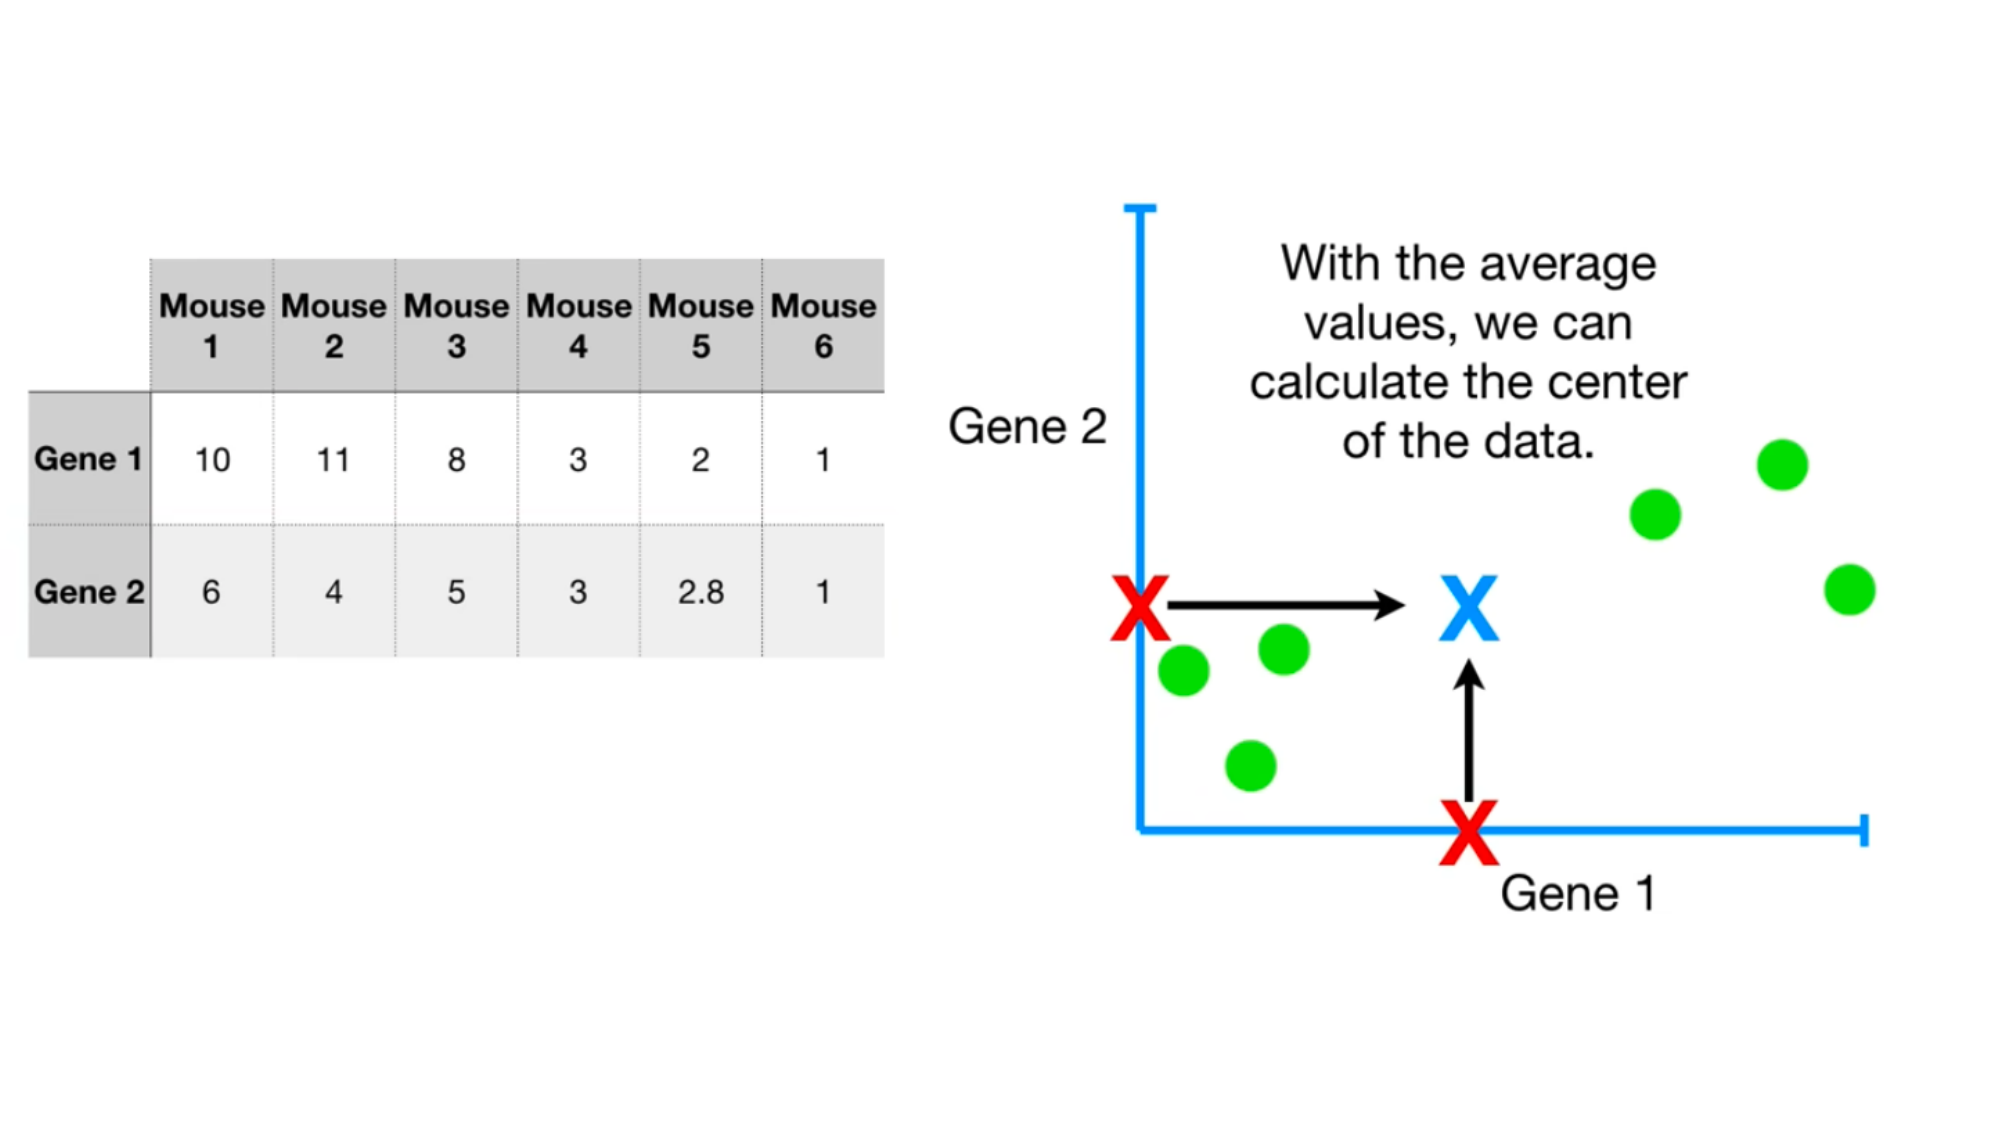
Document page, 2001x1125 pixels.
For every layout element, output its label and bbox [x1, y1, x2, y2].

list [0, 86, 1987, 1125]
